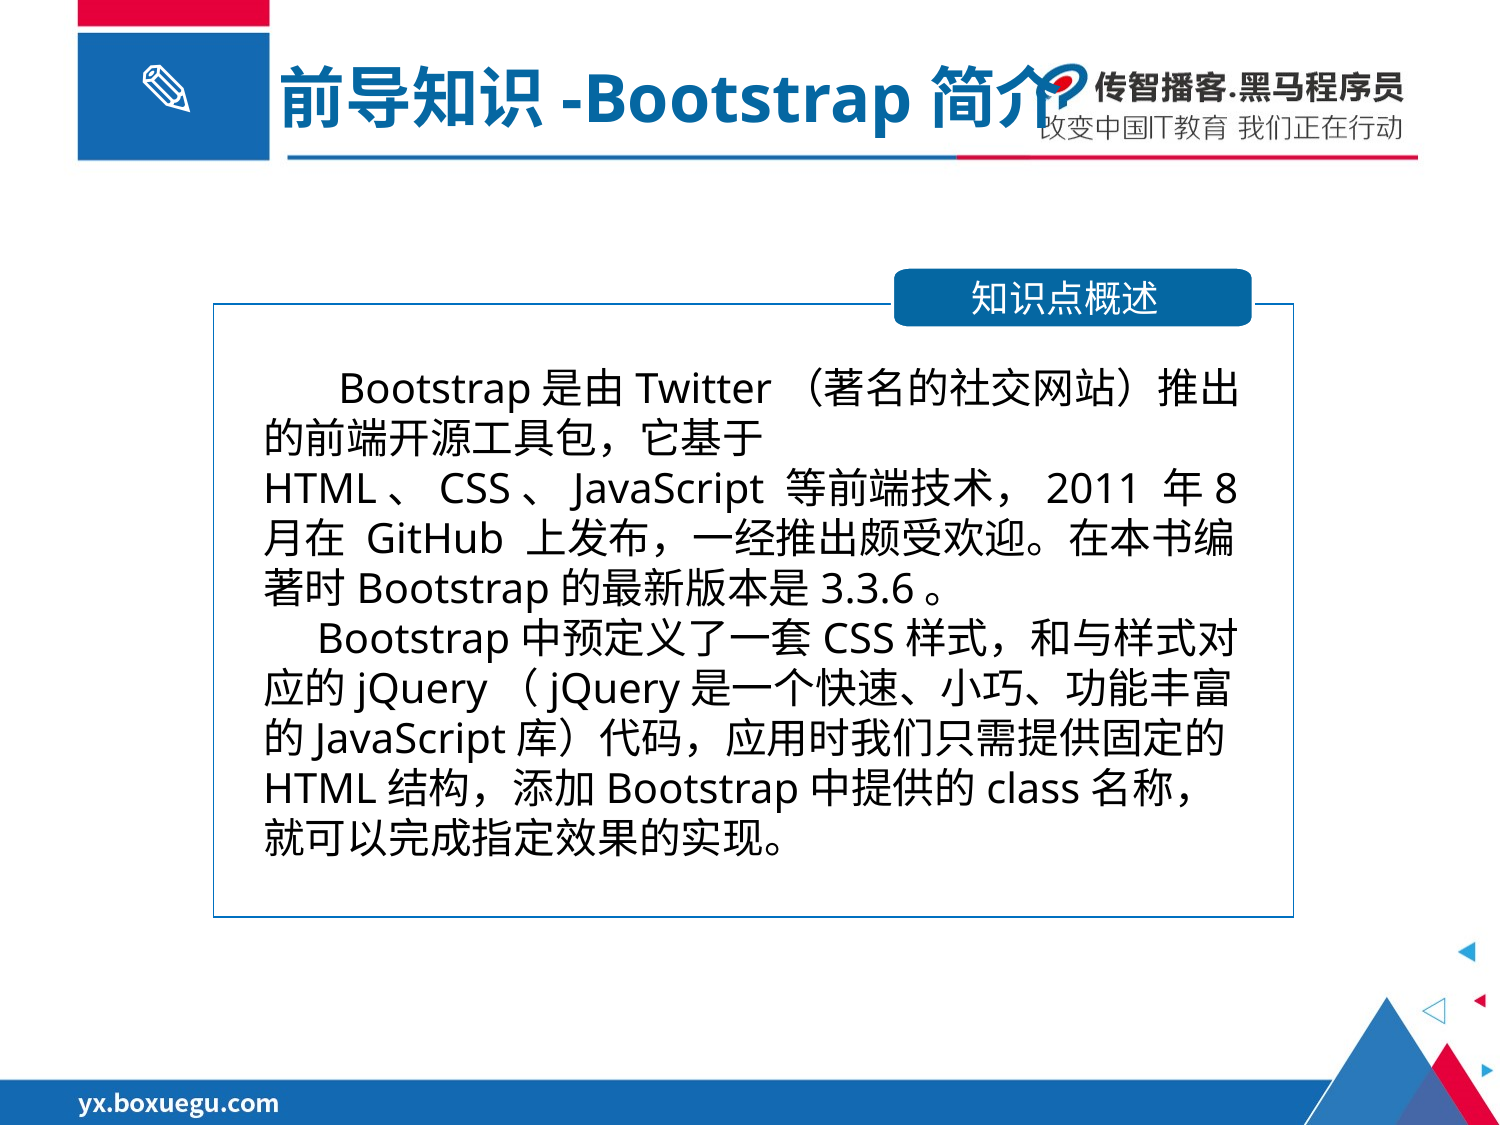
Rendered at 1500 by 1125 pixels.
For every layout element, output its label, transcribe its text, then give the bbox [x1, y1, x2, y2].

text_box 前导知识-Bootstrap简介 [264, 33, 1195, 159]
text_box [212, 303, 1294, 918]
text_box 知识点概述 [892, 267, 1239, 327]
picture [0, 0, 1500, 1125]
text_box [897, 265, 1255, 330]
text_box Bootstrap是由Twitter（著名的社交网站）推出的前端开源工具包，它基于 HTML、CSS、JavaScript 等前端技术，2011 年8月在 GitHub 上发布，一经推出颇受欢迎。在本书编著时Bootstrap的最新版本是3.3.6。 Bootstrap中预定义了一套CSS样式，和与样式对应的jQuery（jQuery是一个快速、小巧、功能丰富的JavaScript库）代码，应用时我们只需提供固定的HTML结构，添加Bootstrap中提供的class名称，就可以完成指定效果的实现。 [248, 353, 1270, 919]
